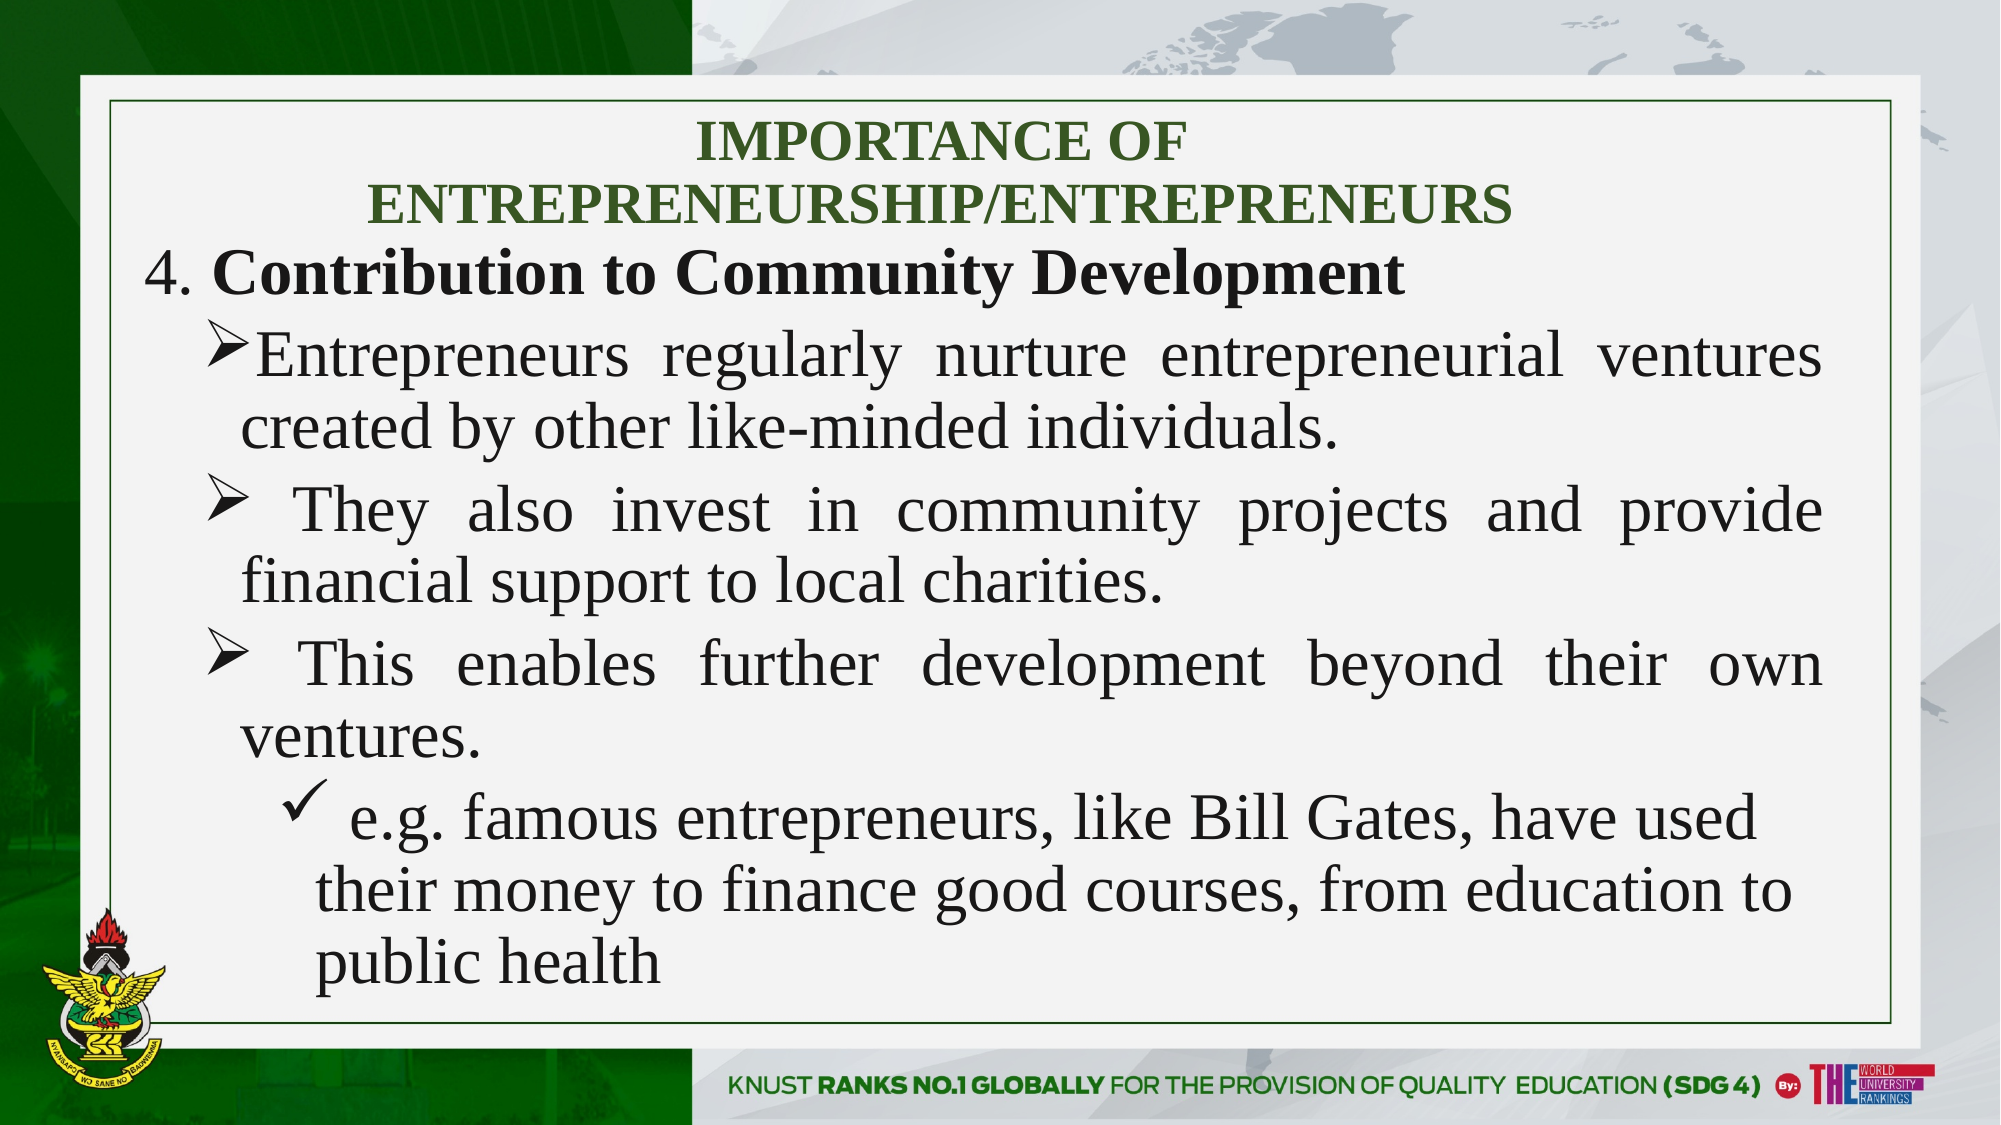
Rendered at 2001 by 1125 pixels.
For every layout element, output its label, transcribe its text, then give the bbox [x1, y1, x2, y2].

list 4. Contribution to Community Development Entrepreneurs regularly nurture entrepreneurial ventures created by other like-minded individuals. They also invest in community projects and provide financial support to local charities. This enables further development beyond their own ventures. e.g. famous entrepreneurs, like Bill Gates, have used their money to finance good courses, from education to public health [112, 229, 1842, 1009]
title IMPORTANCE OF ENTREPRENEURSHIP/ENTREPRENEURS [141, 116, 1742, 229]
picture [0, 0, 2001, 1125]
